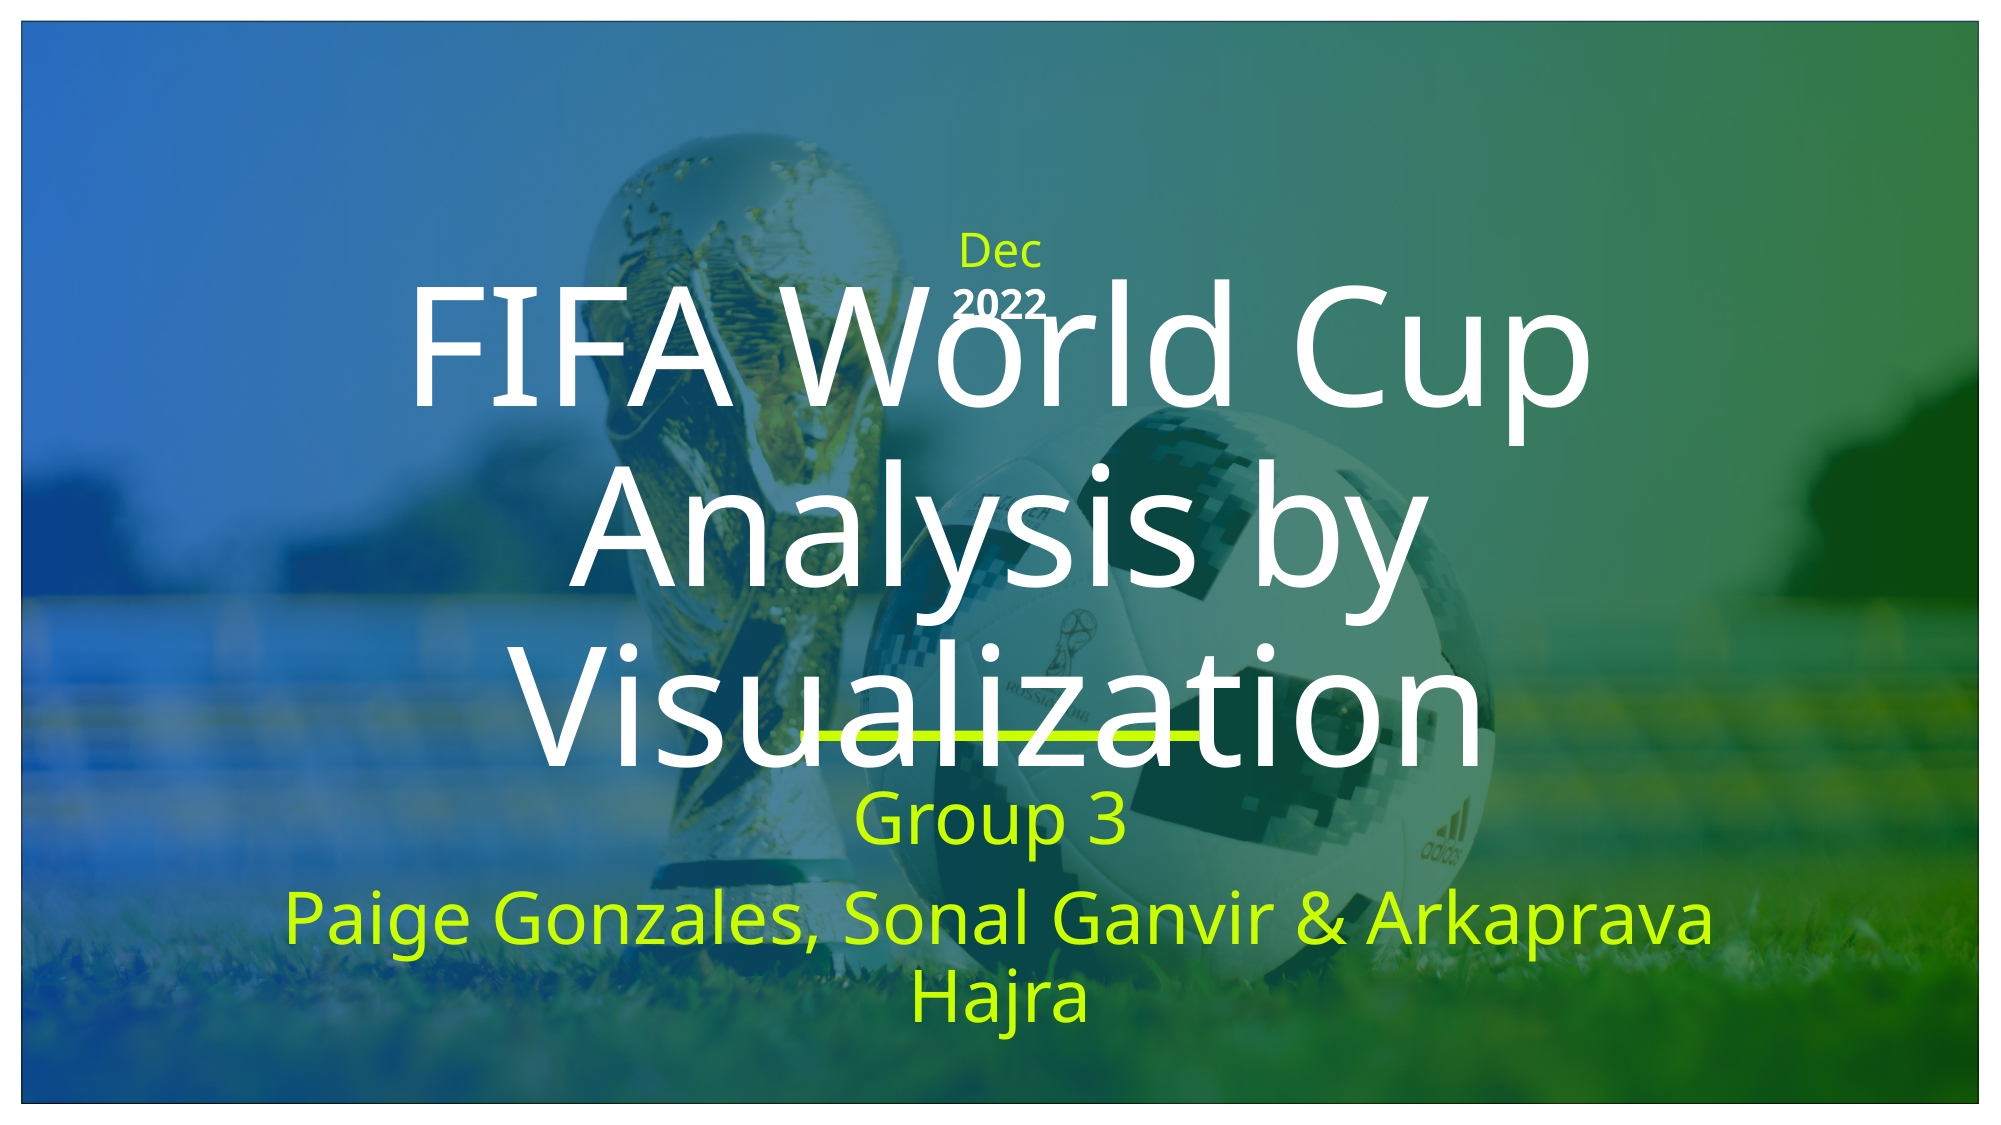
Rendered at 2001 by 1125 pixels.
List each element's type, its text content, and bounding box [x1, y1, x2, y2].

list 2022 [641, 275, 1359, 329]
list Dec [641, 218, 1359, 272]
list Group 3 Paige Gonzales, Sonal Ganvir & Arkaprava Hajra [172, 774, 1828, 955]
title FIFA World Cup Analysis by Visualization [170, 345, 1830, 720]
picture [21, 20, 1979, 1104]
